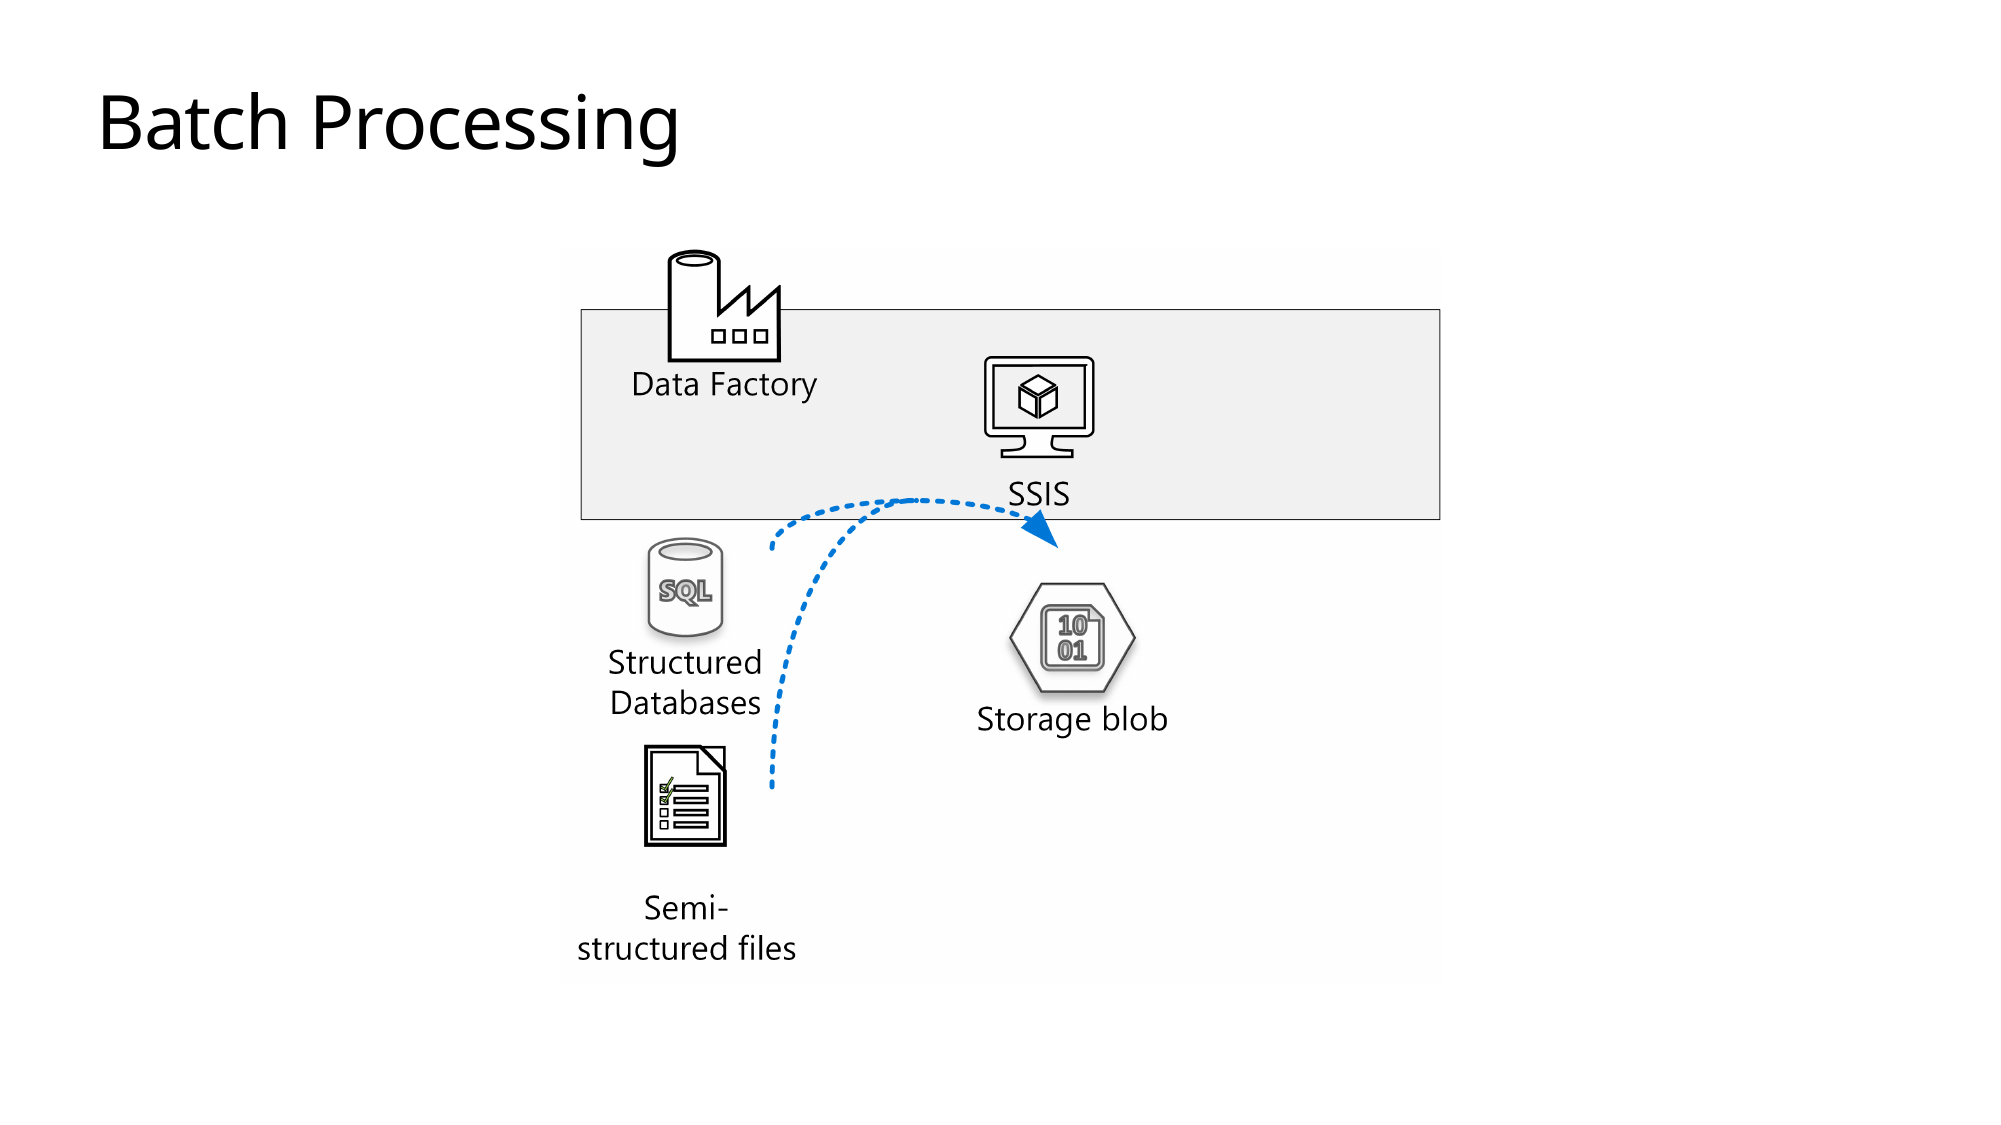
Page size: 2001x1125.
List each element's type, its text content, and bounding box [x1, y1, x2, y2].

title Batch Processing [96, 75, 1904, 166]
picture [559, 249, 1441, 985]
